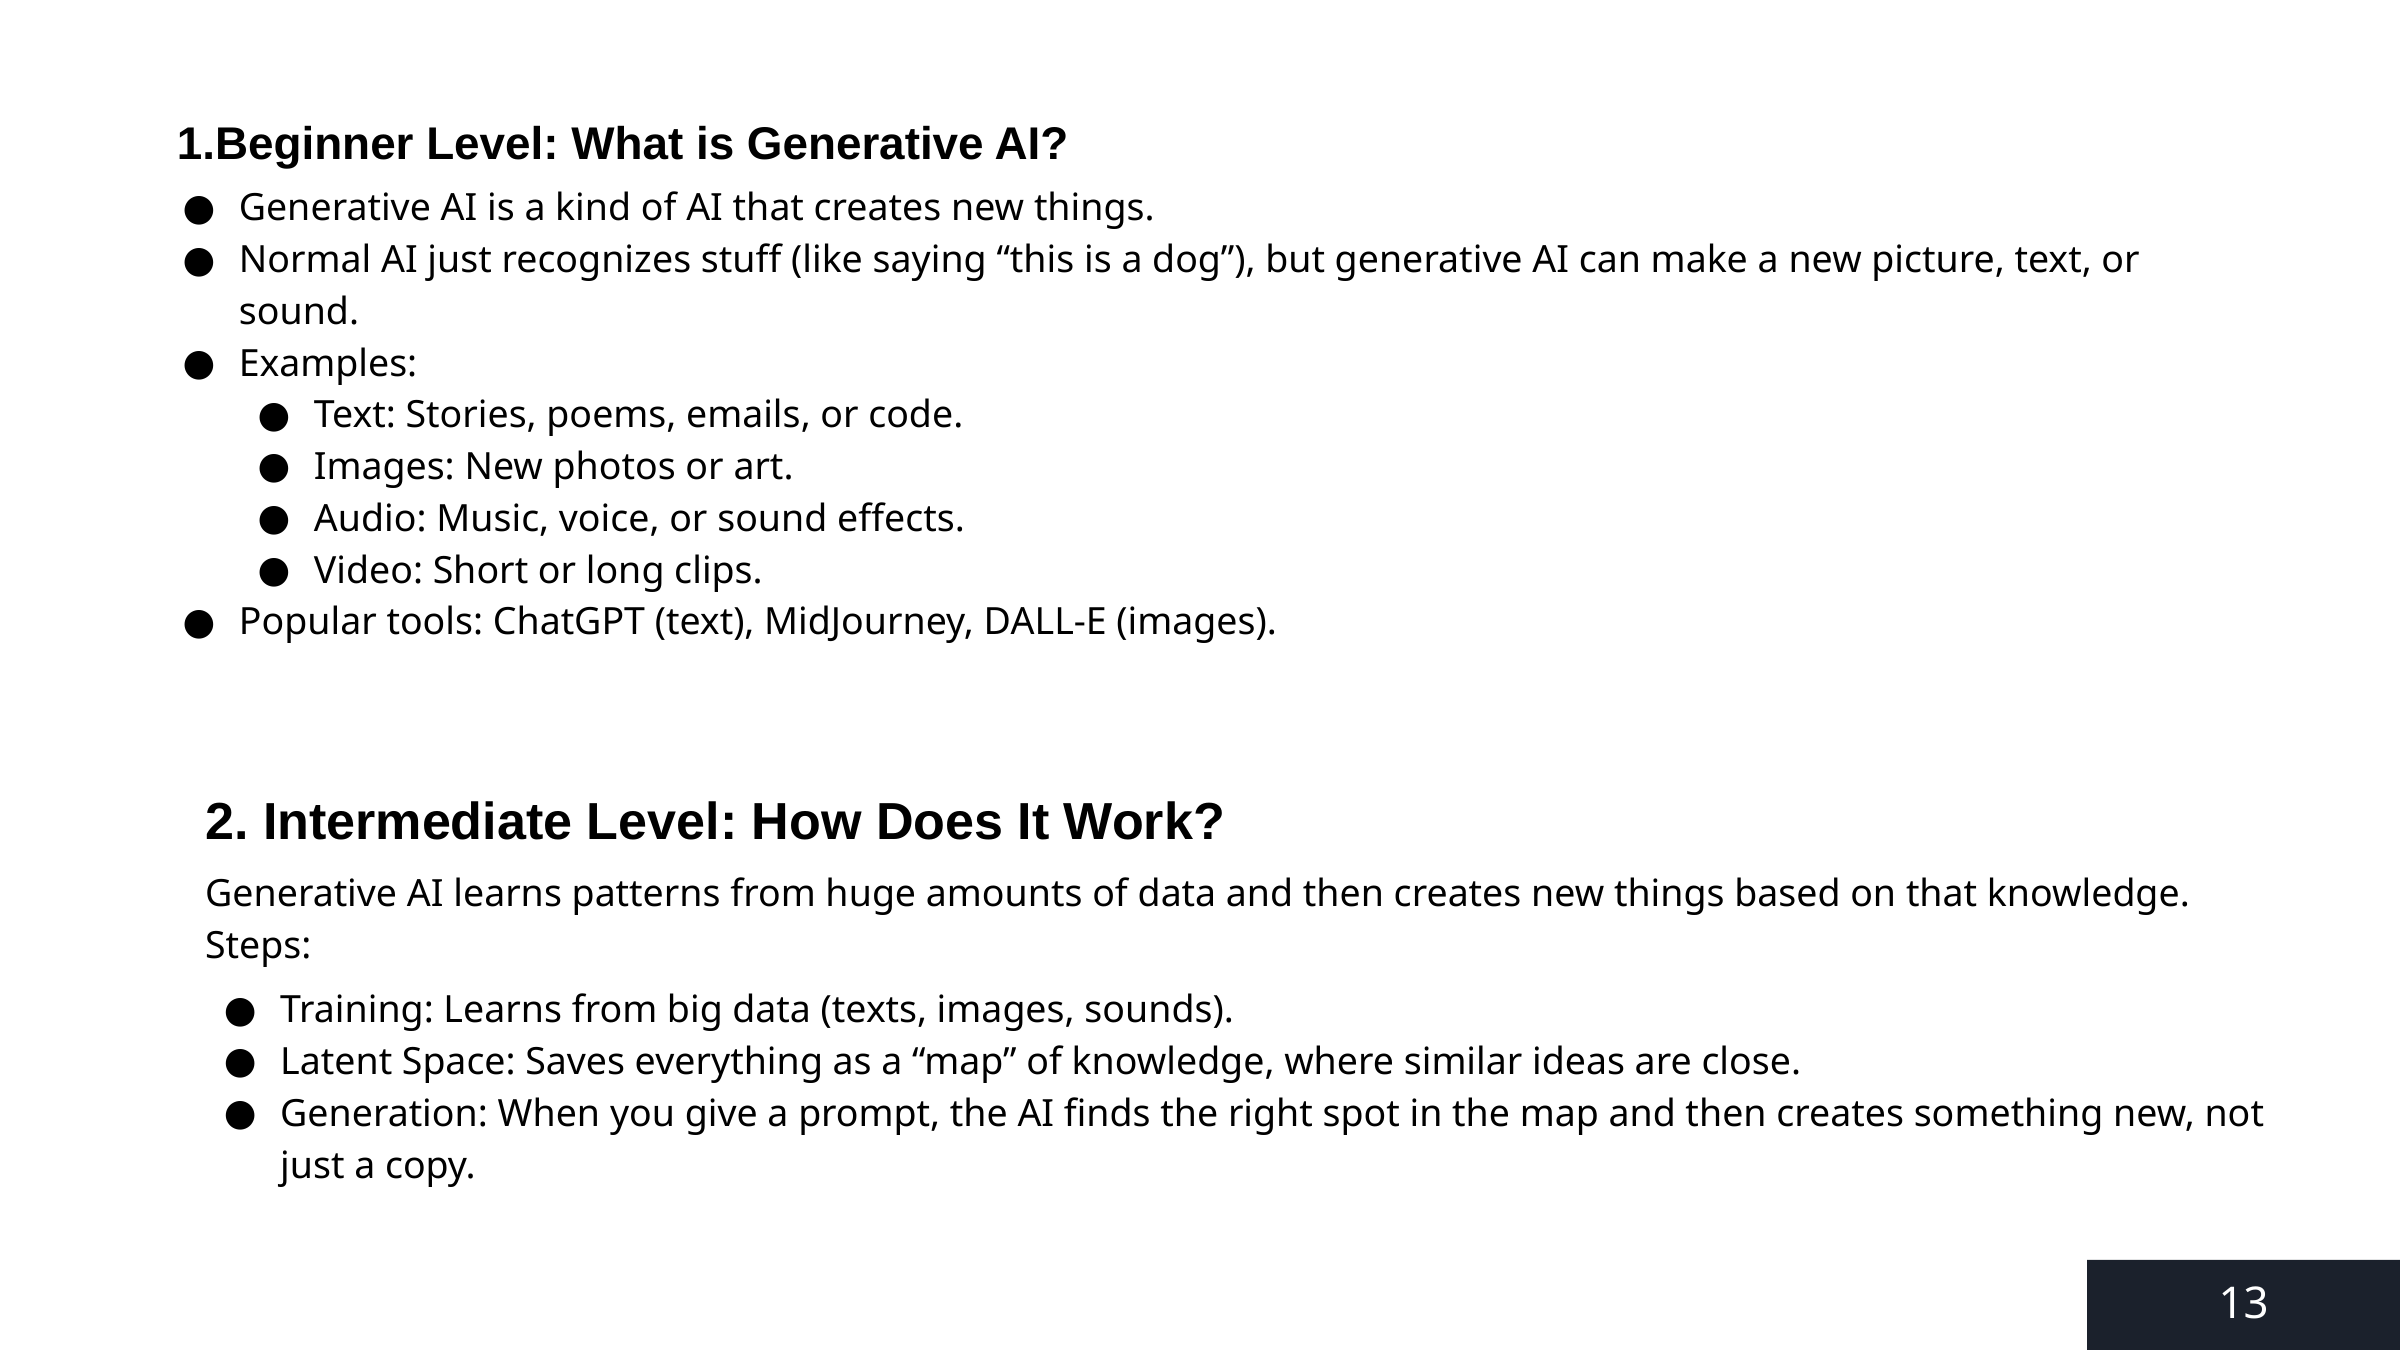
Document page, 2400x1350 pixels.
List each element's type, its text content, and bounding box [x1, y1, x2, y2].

text_box 1.Beginner Level: What is Generative AI? Generative AI is a kind of AI that creates new things. Normal AI just recognizes stuff (like saying “this is a dog”), but generative AI can make a new picture, text, or sound. Examples: Text: Stories, poems, emails, or code. Images: New photos or art. Audio: Music, voice, or sound effects. Video: Short or long clips. Popular tools: ChatGPT (text), MidJourney, DALL‑E (images). [149, 90, 2206, 710]
text_box 13 [2087, 1259, 2400, 1350]
text_box 2. Intermediate Level: How Does It Work? Generative AI learns patterns from huge amounts of data and then creates new things based on that knowledge. Steps: Training: Learns from big data (texts, images, sounds). Latent Space: Saves everything as a “map” of knowledge, where similar ideas are close. Generation: When you give a prompt, the AI finds the right spot in the map and then creates something new, not just a copy. [190, 763, 2298, 1253]
